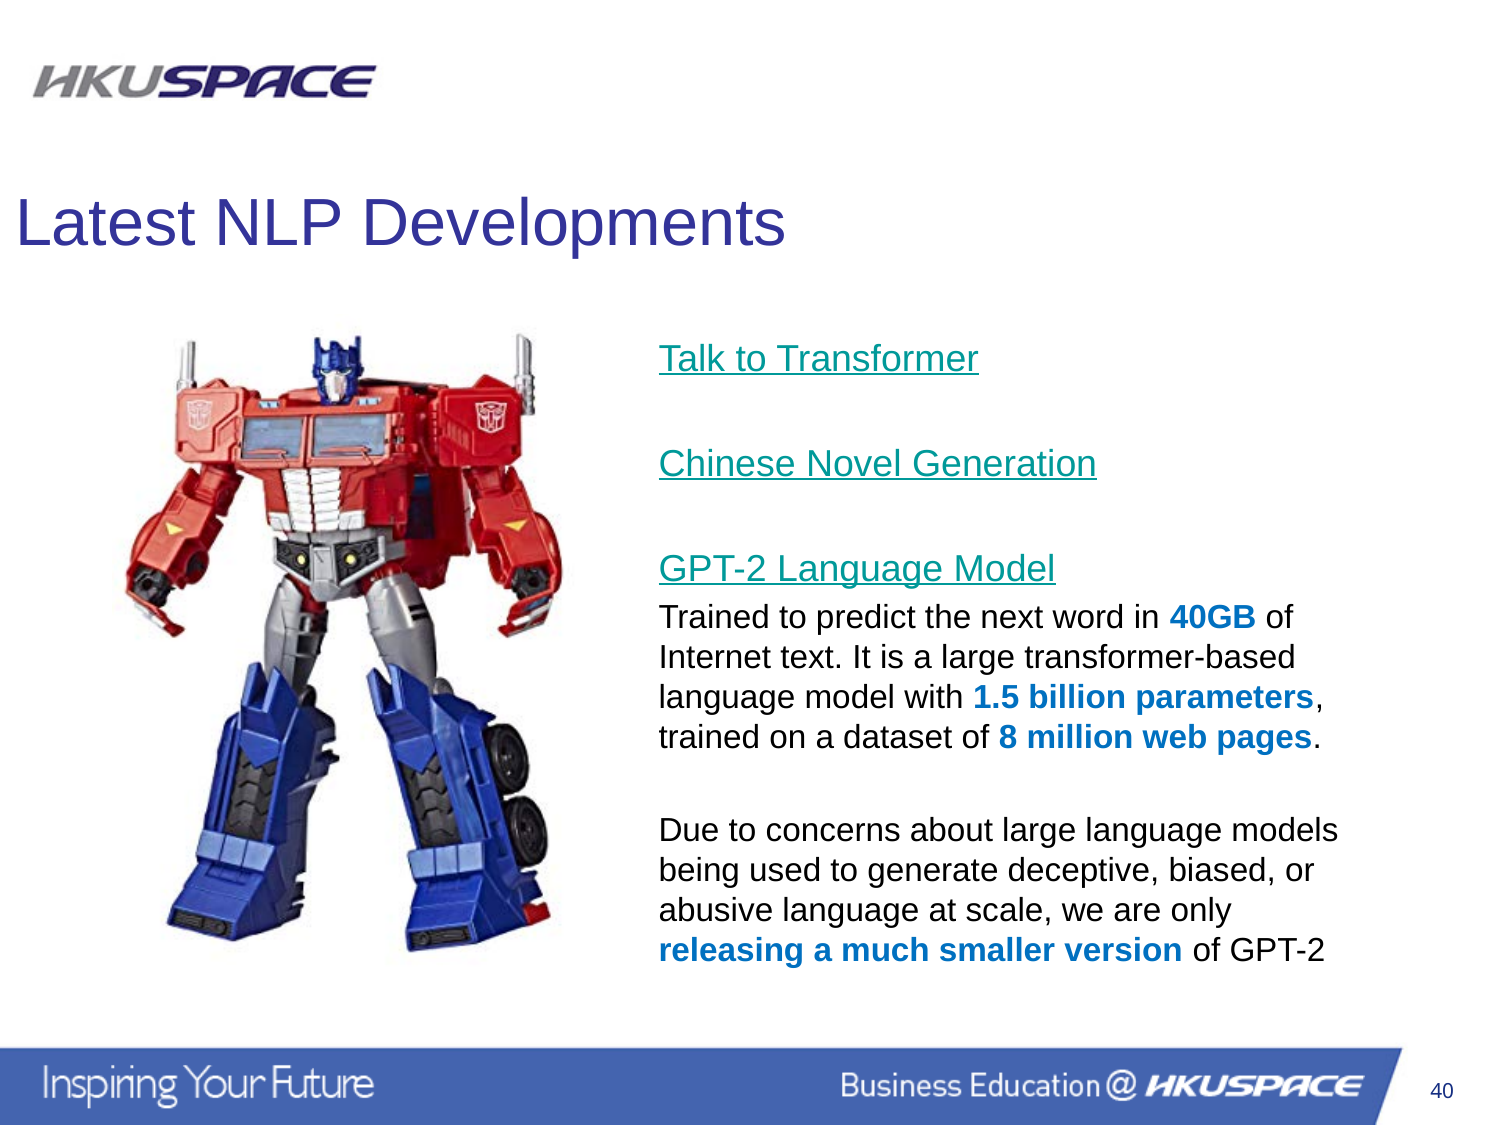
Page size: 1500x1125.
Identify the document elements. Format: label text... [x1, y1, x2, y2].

slide_number 40 [1415, 1070, 1499, 1125]
title Latest NLP Developments [0, 101, 1325, 266]
picture [0, 0, 1500, 1125]
text_box Talk to Transformer Chinese Novel Generation GPT-2 Language Model Trained to predict the next word in 40GB of Internet text. It is a large transformer-based language model with 1.5 billion parameters, trained on a dataset of 8 million web pages. Due to concerns about large language models being used to generate deceptive, biased, or abusive language at scale, we are only releasing a much smaller version of GPT-2 [643, 326, 1400, 1000]
